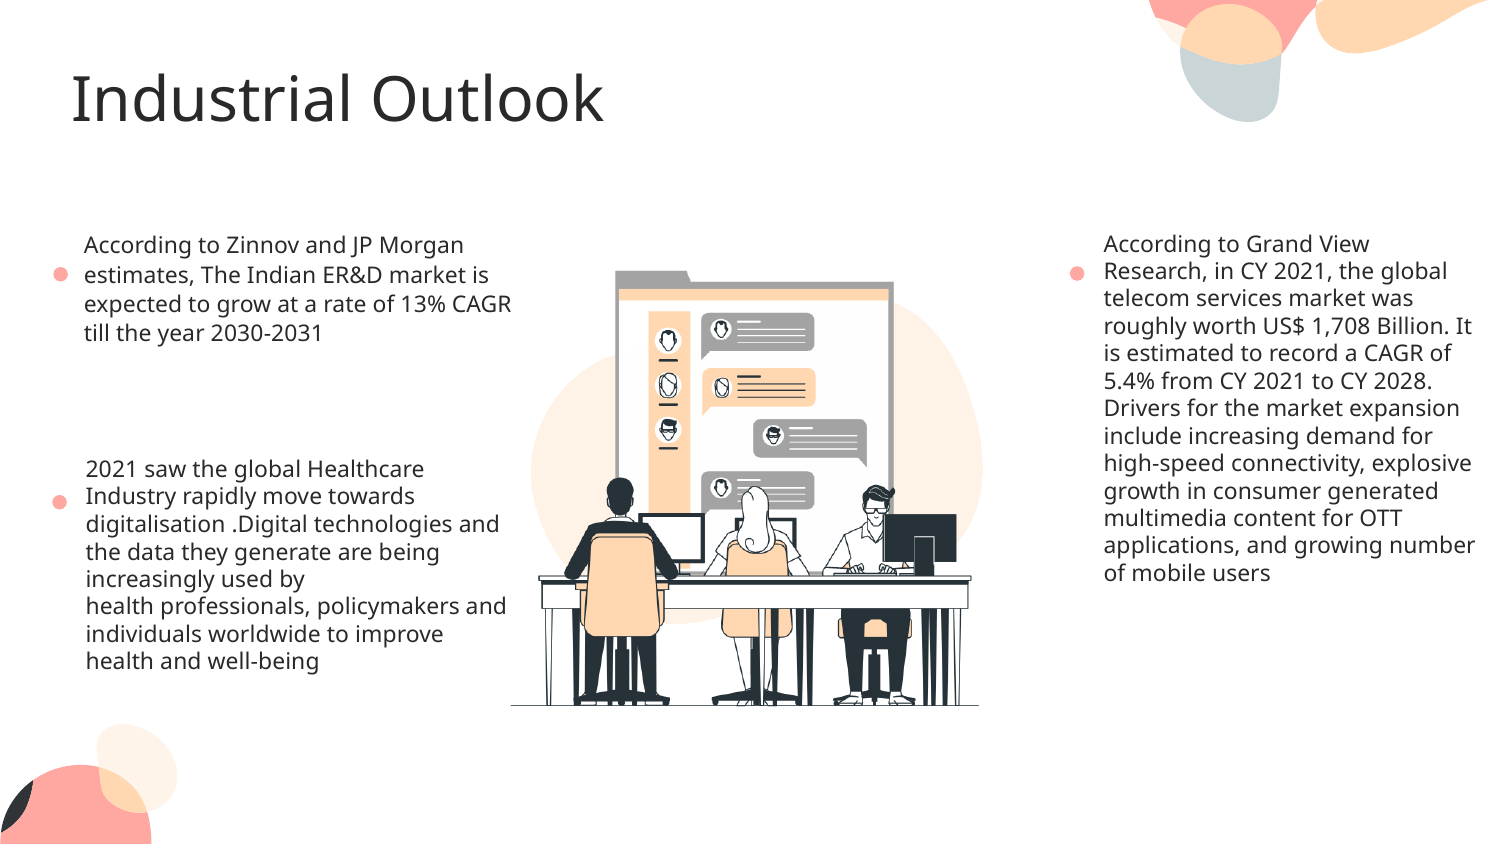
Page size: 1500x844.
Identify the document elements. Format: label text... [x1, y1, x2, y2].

subtitle According to Zinnov and JP Morgan estimates, The Indian ER&D market is expected to grow at a rate of 13% CAGR till the year 2030-2031 [69, 214, 545, 439]
text_box [51, 264, 70, 284]
subtitle According to Grand View Research, in CY 2021, the global telecom services market was roughly worth US$ 1,708 Billion. It is estimated to record a CAGR of 5.4% from CY 2021 to CY 2028. Drivers for the market expansion include increasing demand for high-speed connectivity, explosive growth in consumer generated multimedia content for OTT applications, and growing number of mobile users [1069, 214, 1500, 728]
picture [510, 243, 990, 722]
text_box [50, 492, 69, 512]
text_box [1067, 264, 1087, 283]
text_box 2021 saw the global Healthcare Industry rapidly move towards digitalisation .Digital technologies and the data they generate are being increasingly used by health professionals, policymakers and individuals worldwide to improve health and well-being [51, 439, 505, 696]
title Industrial Outlook [56, 43, 652, 133]
